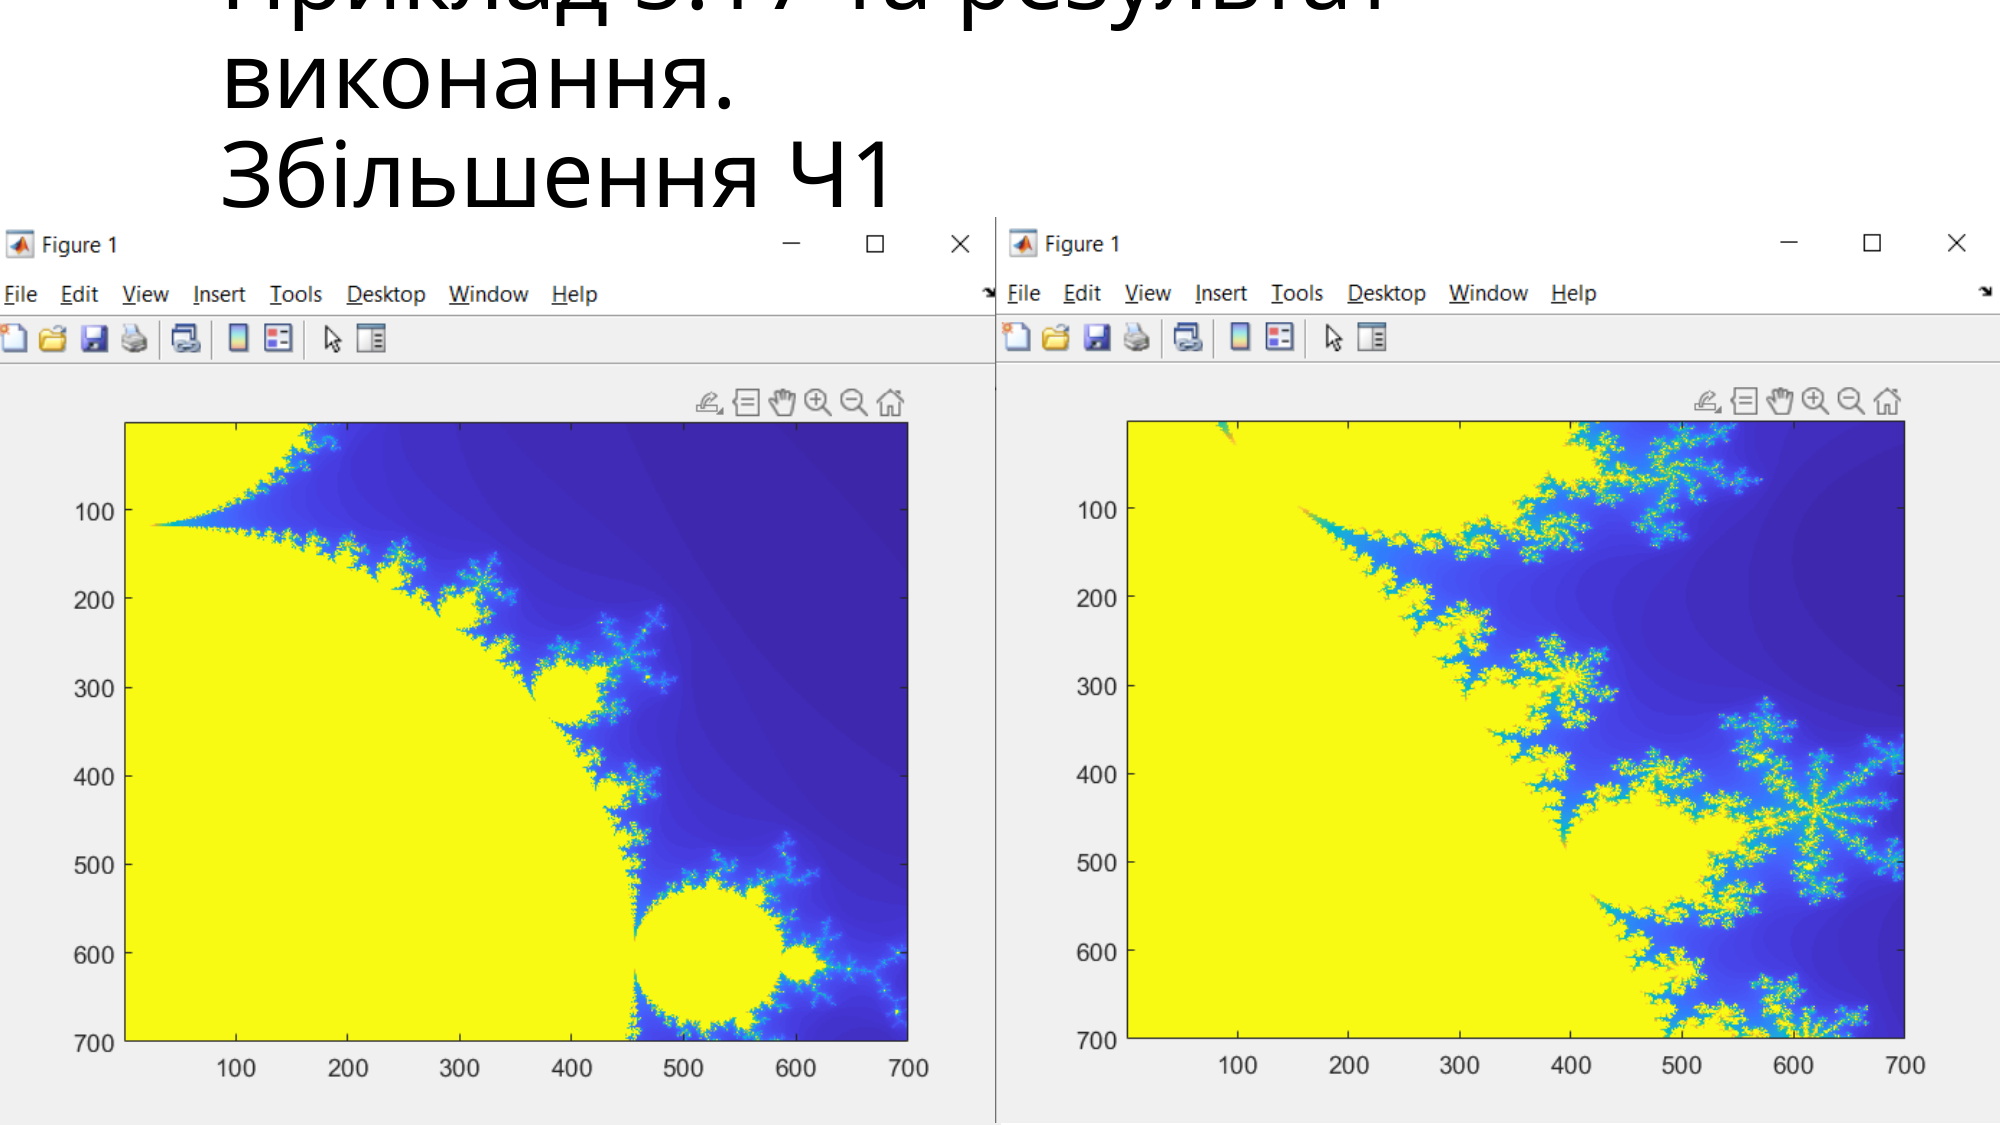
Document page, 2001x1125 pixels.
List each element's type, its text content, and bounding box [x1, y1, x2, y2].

picture [995, 217, 2000, 1123]
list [0, 218, 1001, 1125]
title Приклад 5.17 та результат виконання. Збільшення Ч1 [205, 0, 1931, 188]
